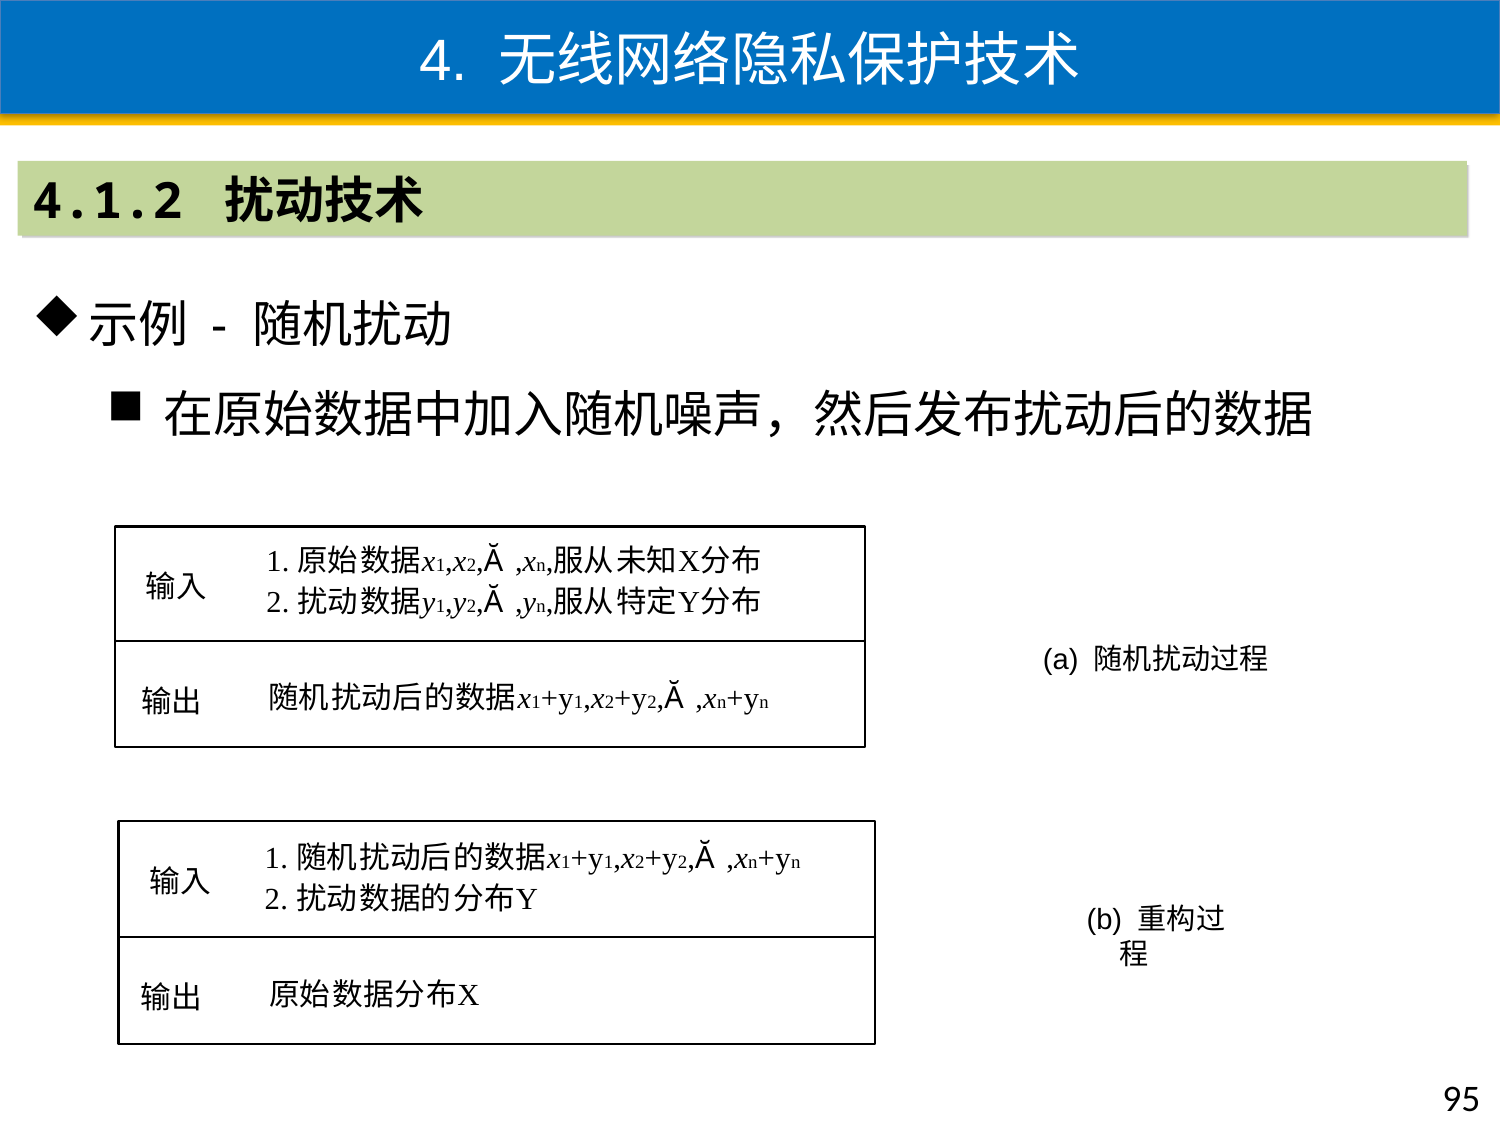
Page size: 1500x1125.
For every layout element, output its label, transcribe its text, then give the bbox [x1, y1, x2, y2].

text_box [108, 815, 879, 1056]
text_box (b) 重构过程 [1015, 893, 1252, 978]
text_box 示例 - 随机扰动 在原始数据中加入随机噪声，然后发布扰动后的数据 [17, 255, 1479, 1043]
text_box 95 [1427, 1066, 1499, 1125]
text_box 4. 无线网络隐私保护技术 [0, 0, 1500, 114]
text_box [109, 520, 885, 759]
text_box 4.1.2 扰动技术 [17, 160, 1467, 236]
text_box (a) 随机扰动过程 [974, 633, 1294, 683]
